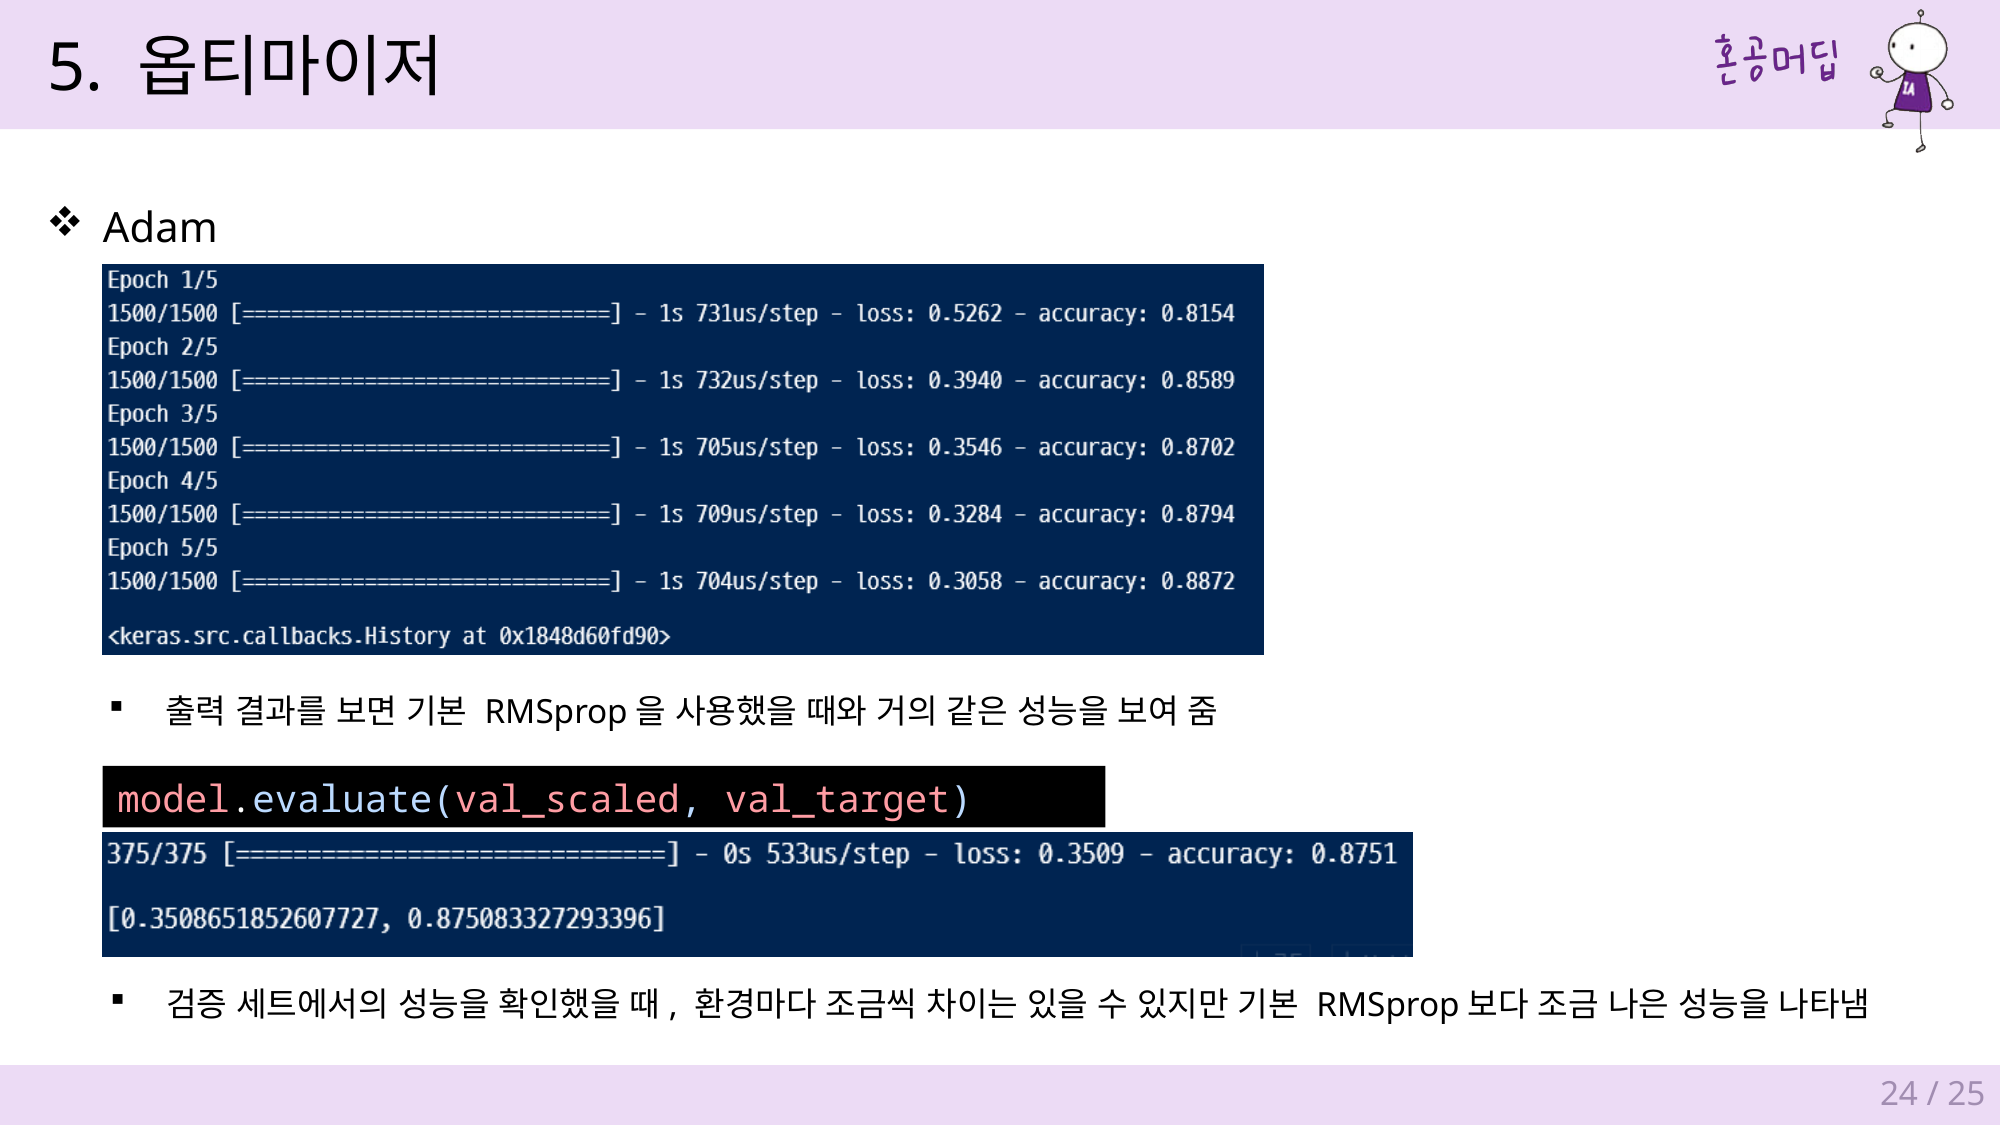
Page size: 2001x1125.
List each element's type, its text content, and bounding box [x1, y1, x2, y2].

picture [102, 264, 1264, 655]
text_box 검증 세트에서의 성능을 확인했을 때, 환경마다 조금씩 차이는 있을 수 있지만 기본 RMSprop보다 조금 나은 성능을 나타냄 [95, 956, 1886, 1031]
text_box Adam [31, 168, 233, 259]
picture [1868, 7, 1956, 155]
picture [102, 832, 1413, 957]
text_box model.evaluate(val_scaled, val_target) [102, 765, 1106, 828]
slide_number 24 / 25 [1550, 1065, 2000, 1125]
text_box 5. 옵티마이저 [32, 16, 460, 112]
picture [1710, 0, 1841, 130]
text_box 출력 결과를 보면 기본 RMSprop을 사용했을 때와 거의 같은 성능을 보여 줌 [94, 663, 1235, 738]
